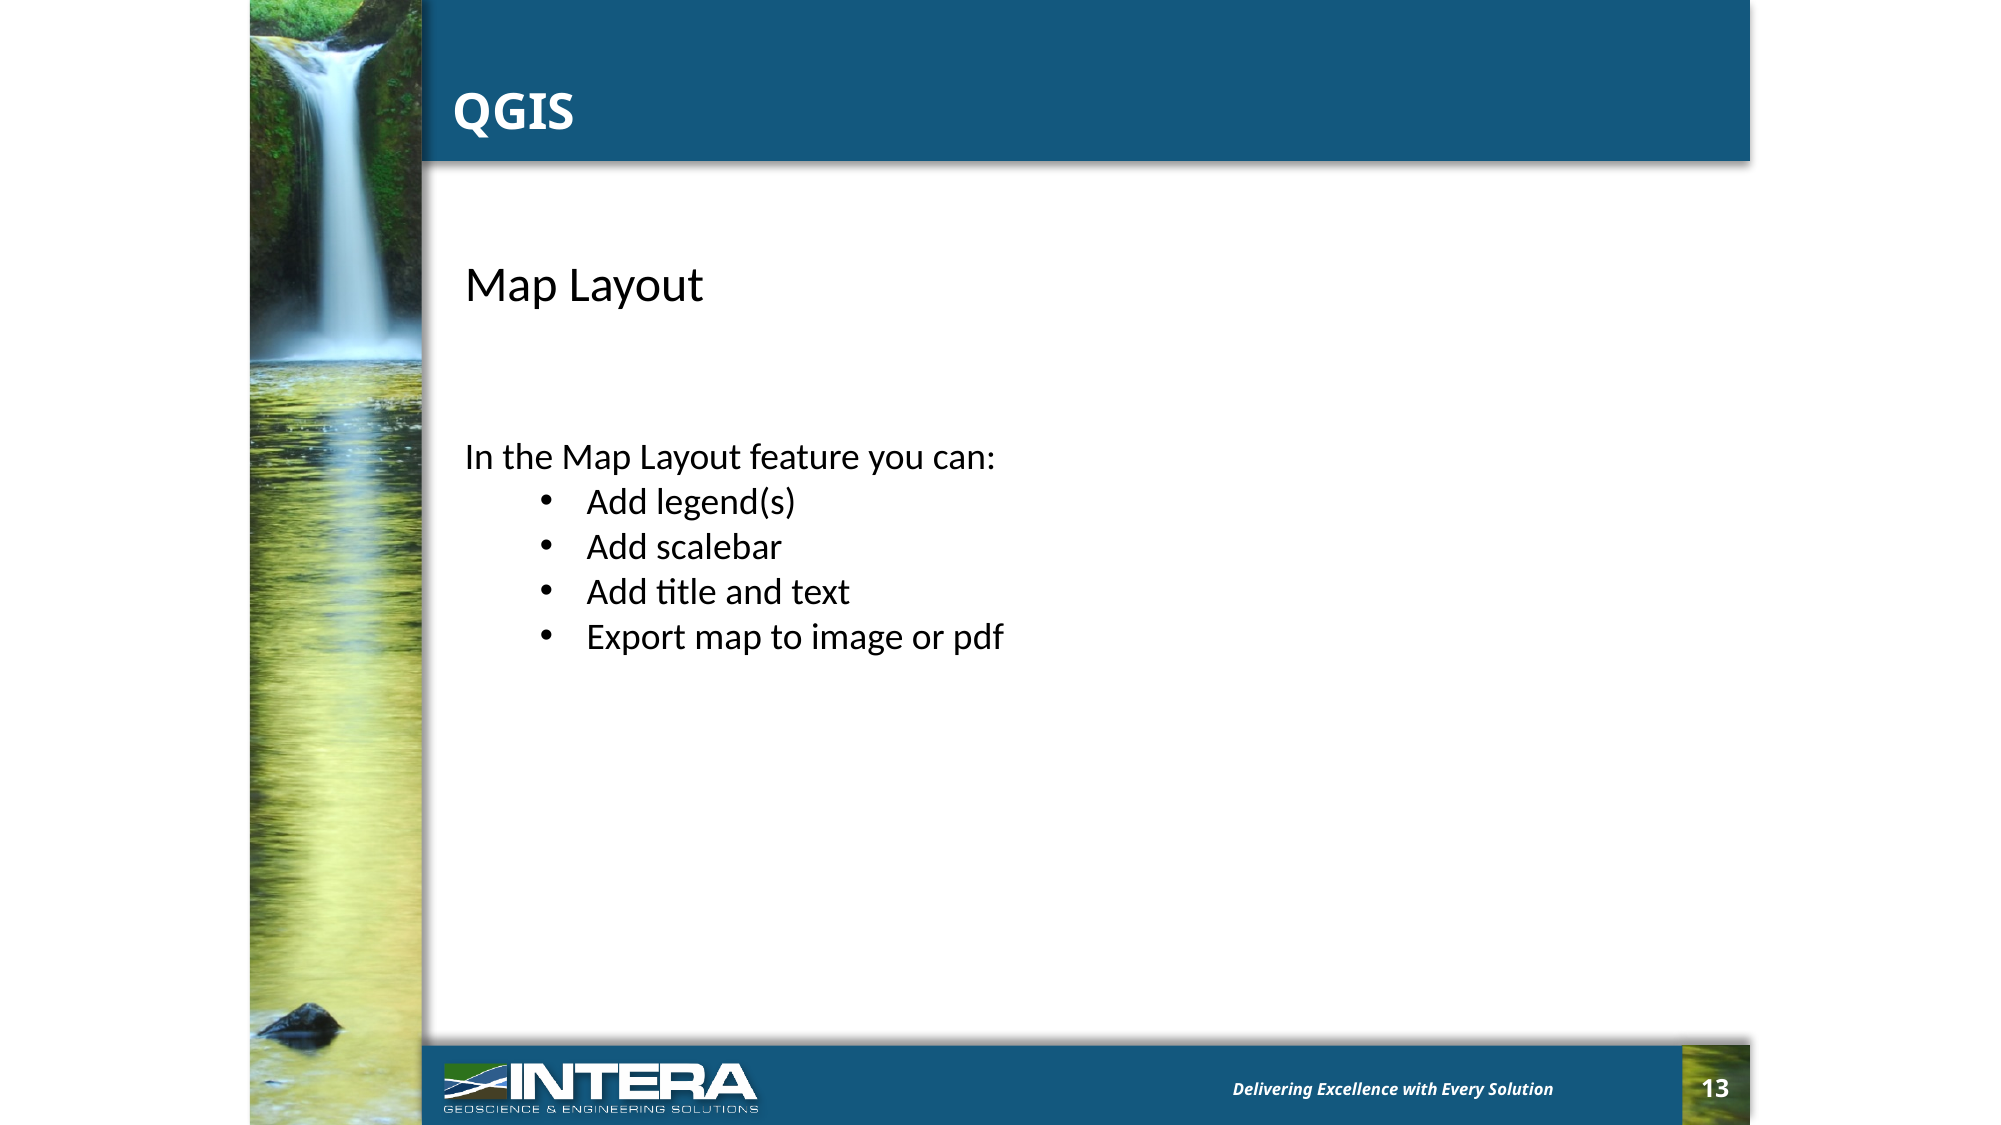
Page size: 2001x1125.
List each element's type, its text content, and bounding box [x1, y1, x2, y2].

picture [435, 1054, 766, 1120]
text_box Delivering Excellence with Every Solution [1124, 1070, 1574, 1111]
picture [1681, 1045, 1750, 1125]
text_box [434, 0, 1751, 162]
text_box In the Map Layout feature you can: Add legend(s) Add scalebar Add title and text Export map to image or pdf [450, 424, 1613, 665]
picture [249, 0, 422, 1125]
text_box Map Layout [449, 243, 1500, 319]
text_box QGIS [437, 12, 1700, 161]
text_box [422, 1044, 1683, 1125]
